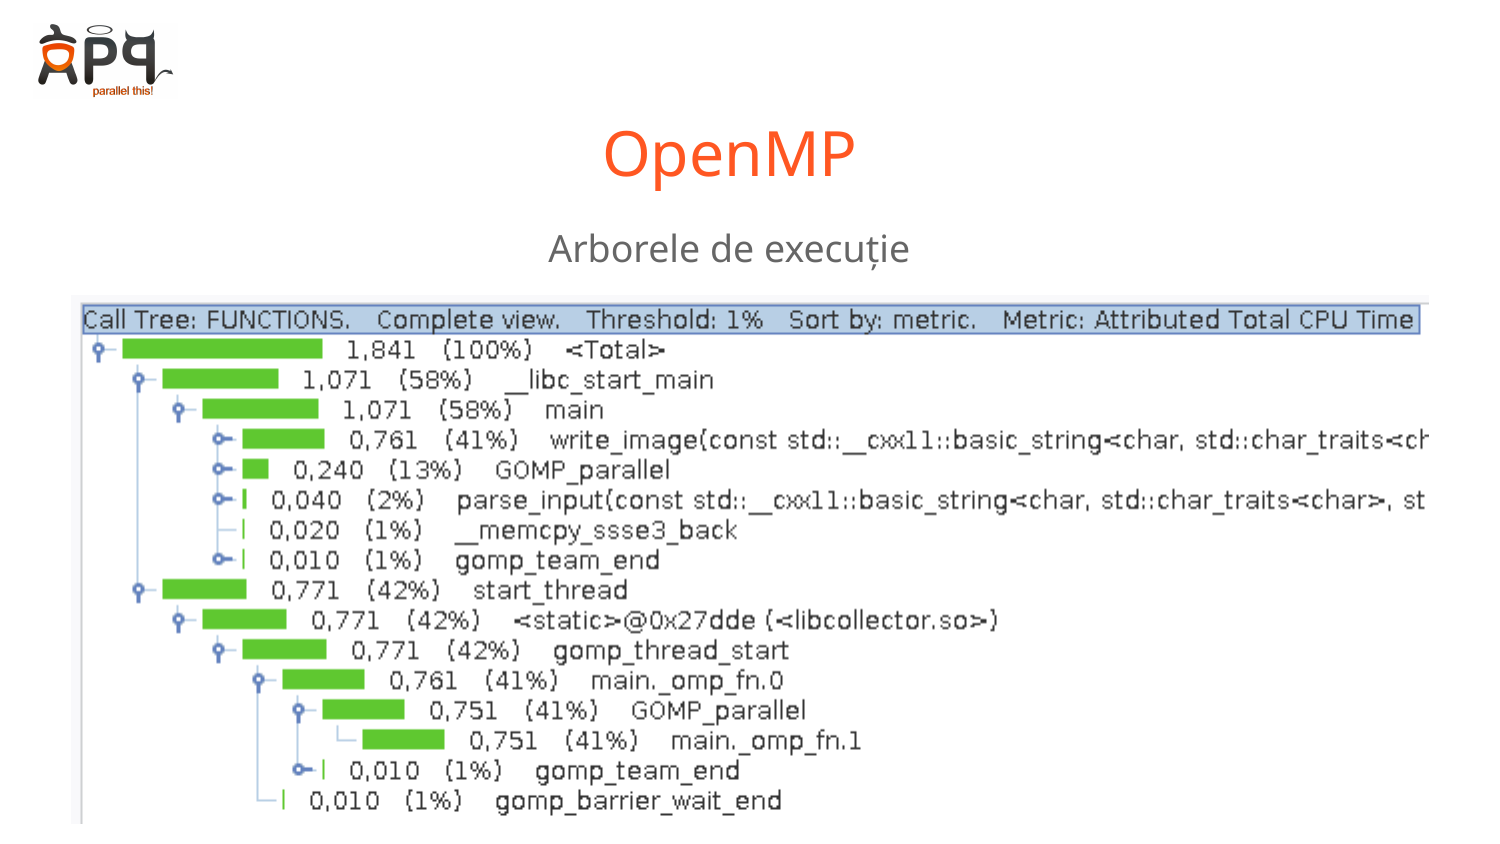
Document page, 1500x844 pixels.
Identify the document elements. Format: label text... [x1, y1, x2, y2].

text_box OpenMP [587, 98, 913, 193]
text_box Arborele de execuție [533, 210, 1076, 286]
picture [32, 23, 179, 99]
picture [71, 295, 1429, 824]
